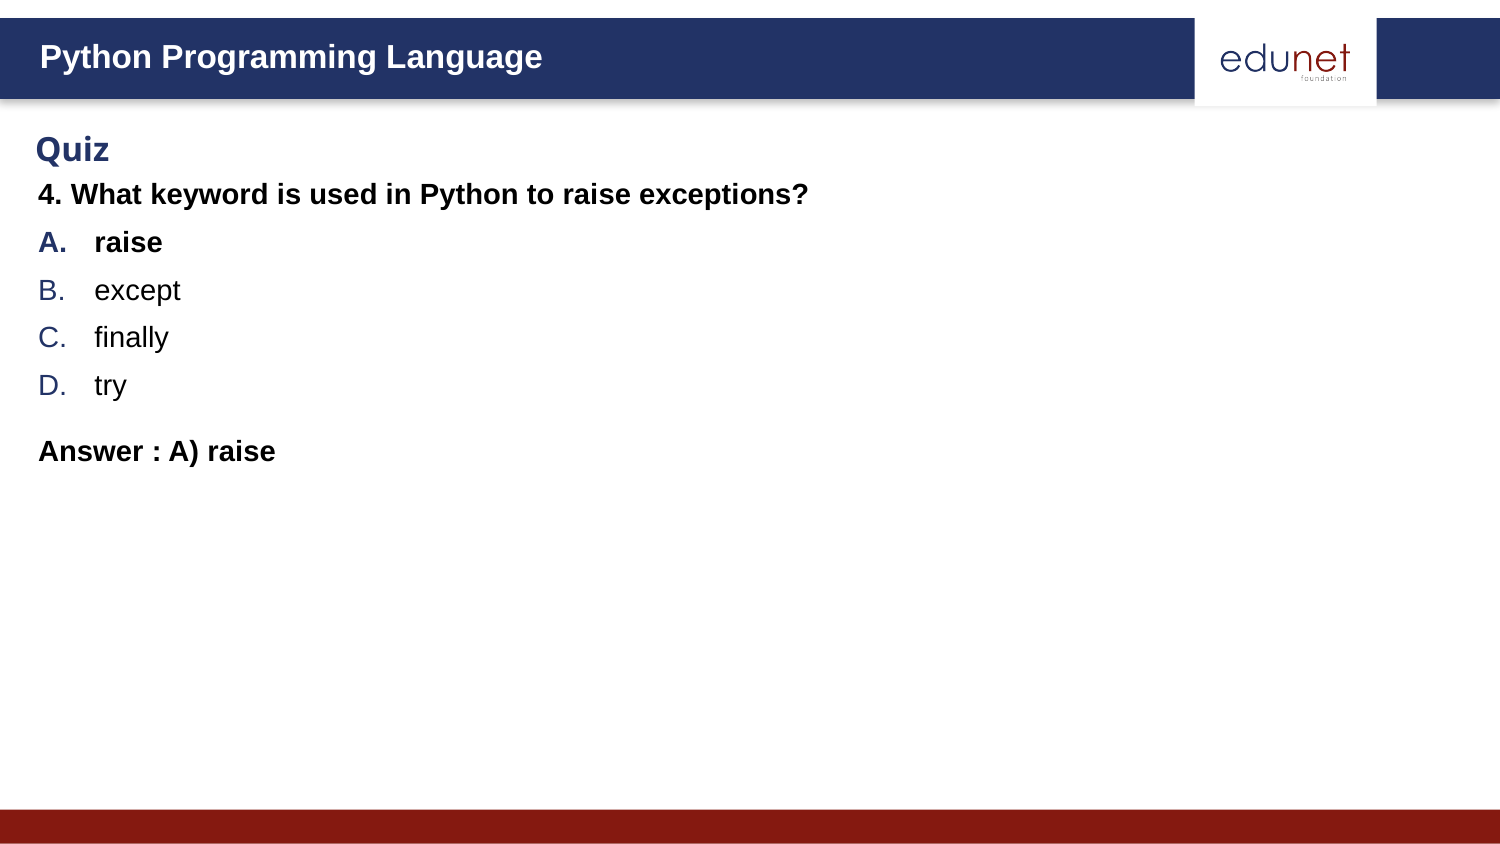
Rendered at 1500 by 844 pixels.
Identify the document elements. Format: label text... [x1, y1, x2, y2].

title Quiz [32, 125, 668, 168]
text_box 4. What keyword is used in Python to raise exceptions? raise except finally try [23, 168, 1268, 409]
text_box Answer : A) raise [23, 424, 1268, 522]
picture [1215, 38, 1356, 86]
